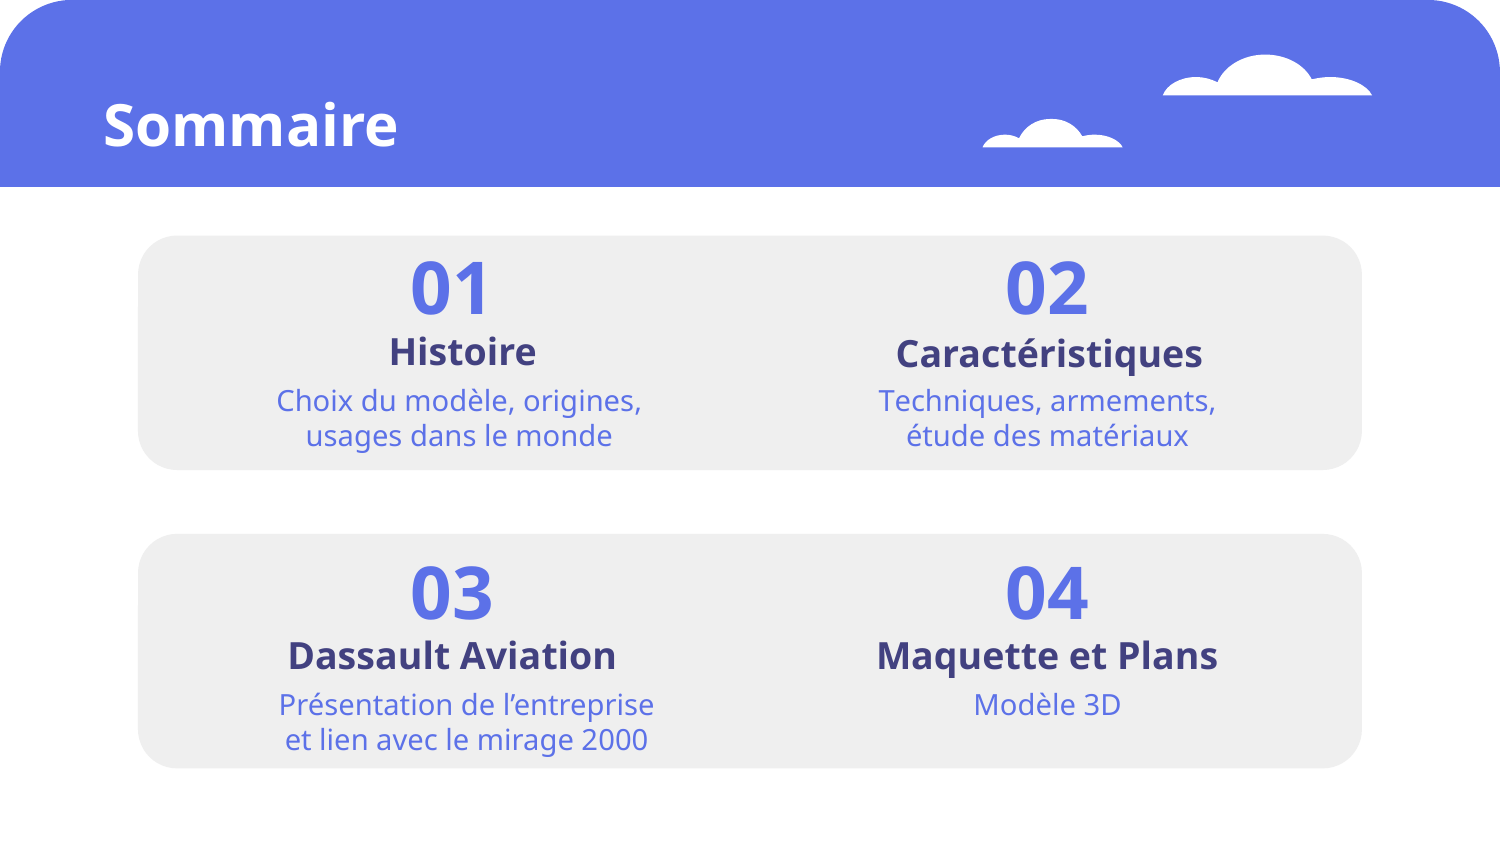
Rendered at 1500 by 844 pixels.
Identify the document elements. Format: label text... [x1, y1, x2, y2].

subtitle Dassault Aviation [207, 616, 698, 676]
title 02 [962, 230, 1133, 341]
subtitle Modèle 3D [843, 671, 1252, 773]
subtitle Choix du modèle, origines, usages dans le monde [248, 366, 671, 469]
subtitle Maquette et Plans [802, 616, 1293, 676]
title 01 [367, 230, 538, 341]
subtitle Présentation de l’entreprise et lien avec le mirage 2000 [248, 671, 686, 773]
title 03 [367, 535, 538, 645]
subtitle Histoire [175, 312, 750, 368]
title 04 [962, 535, 1133, 645]
title Sommaire [88, 72, 750, 167]
subtitle Caractéristiques [739, 315, 1361, 374]
subtitle Techniques, armements, étude des matériaux [843, 366, 1252, 469]
